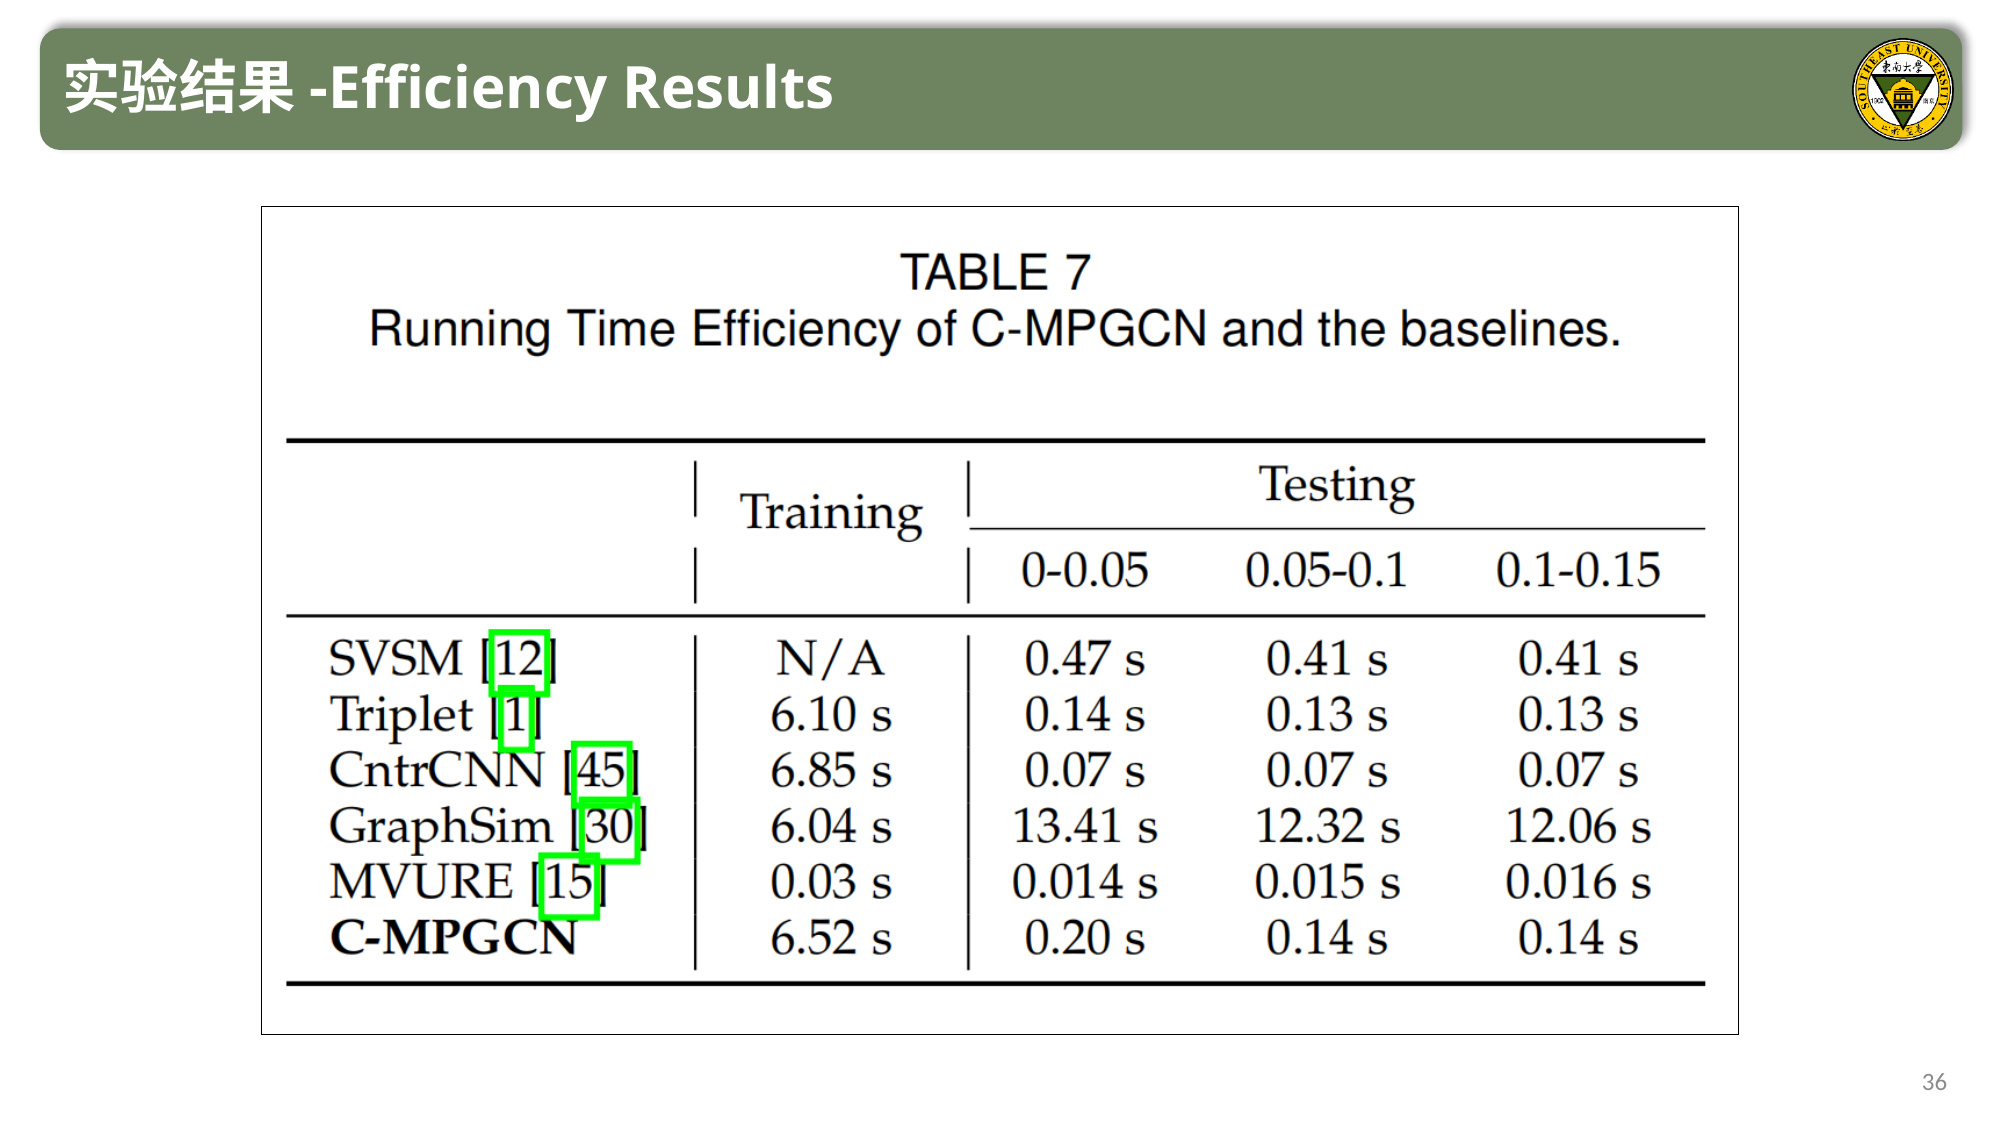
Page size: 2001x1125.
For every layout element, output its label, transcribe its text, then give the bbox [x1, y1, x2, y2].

picture [1852, 38, 1954, 141]
list 实验结果-Efficiency Results [47, 42, 1709, 136]
slide_number 36 [1843, 1051, 1963, 1111]
picture [260, 206, 1739, 1035]
